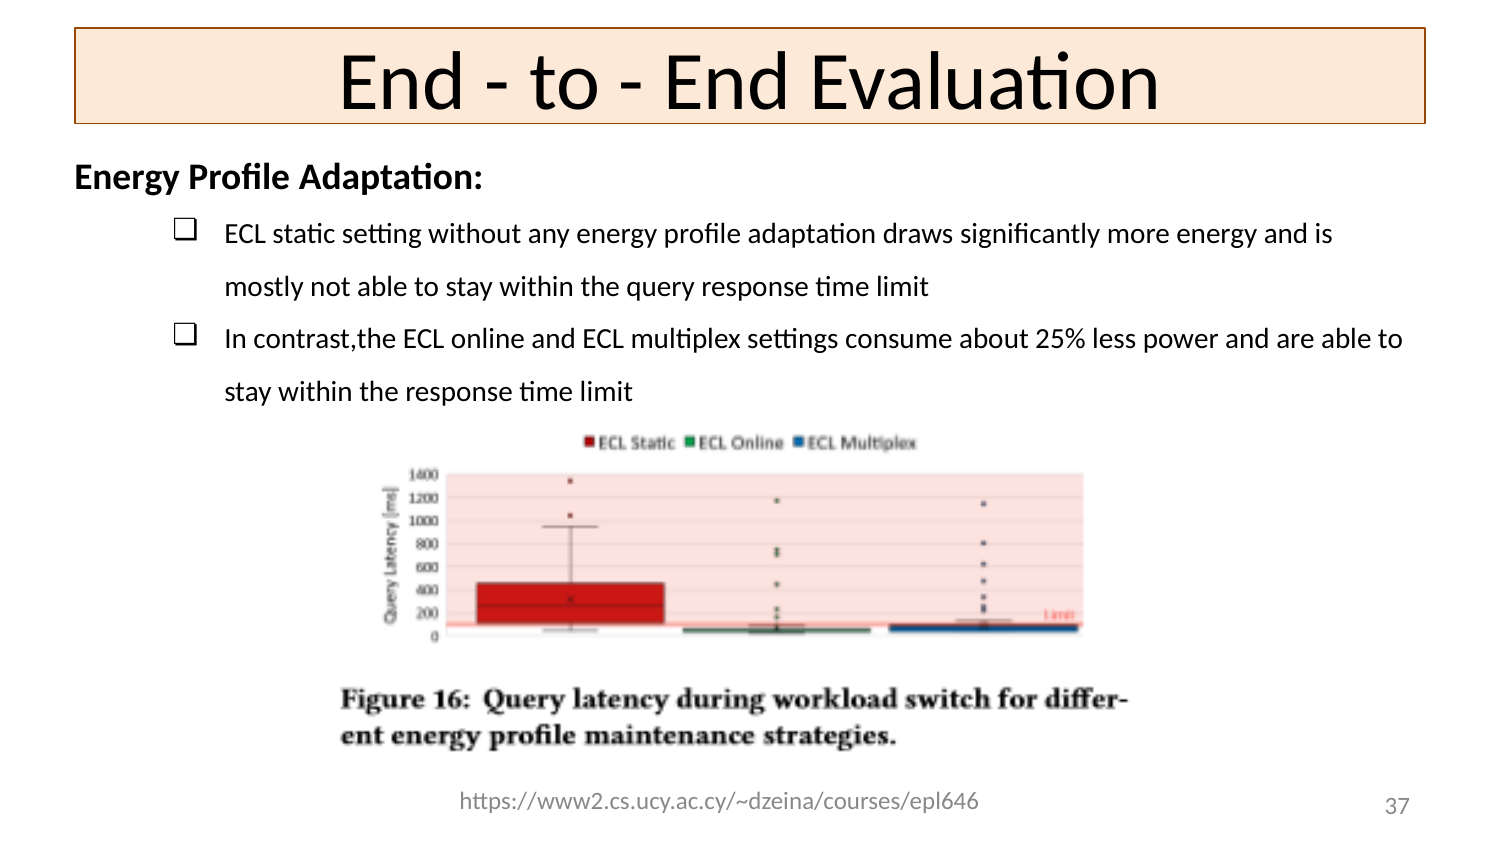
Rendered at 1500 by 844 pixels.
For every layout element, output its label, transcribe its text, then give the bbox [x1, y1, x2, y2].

text_box https://www2.cs.ucy.ac.cy/~dzeina/courses/epl646 [75, 762, 1365, 837]
picture [329, 421, 1156, 755]
title End - to - End Evaluation [75, 27, 1425, 114]
text_box Energy Profile Adaptation: ECL static setting without any energy profile adaptation draws significantly more energy and is mostly not able to stay within the query response time limit In contrast,the ECL online and ECL multiplex settings consume about 25% less power and are able to stay within the response time limit [59, 114, 1425, 563]
slide_number ‹#› [1365, 782, 1425, 827]
